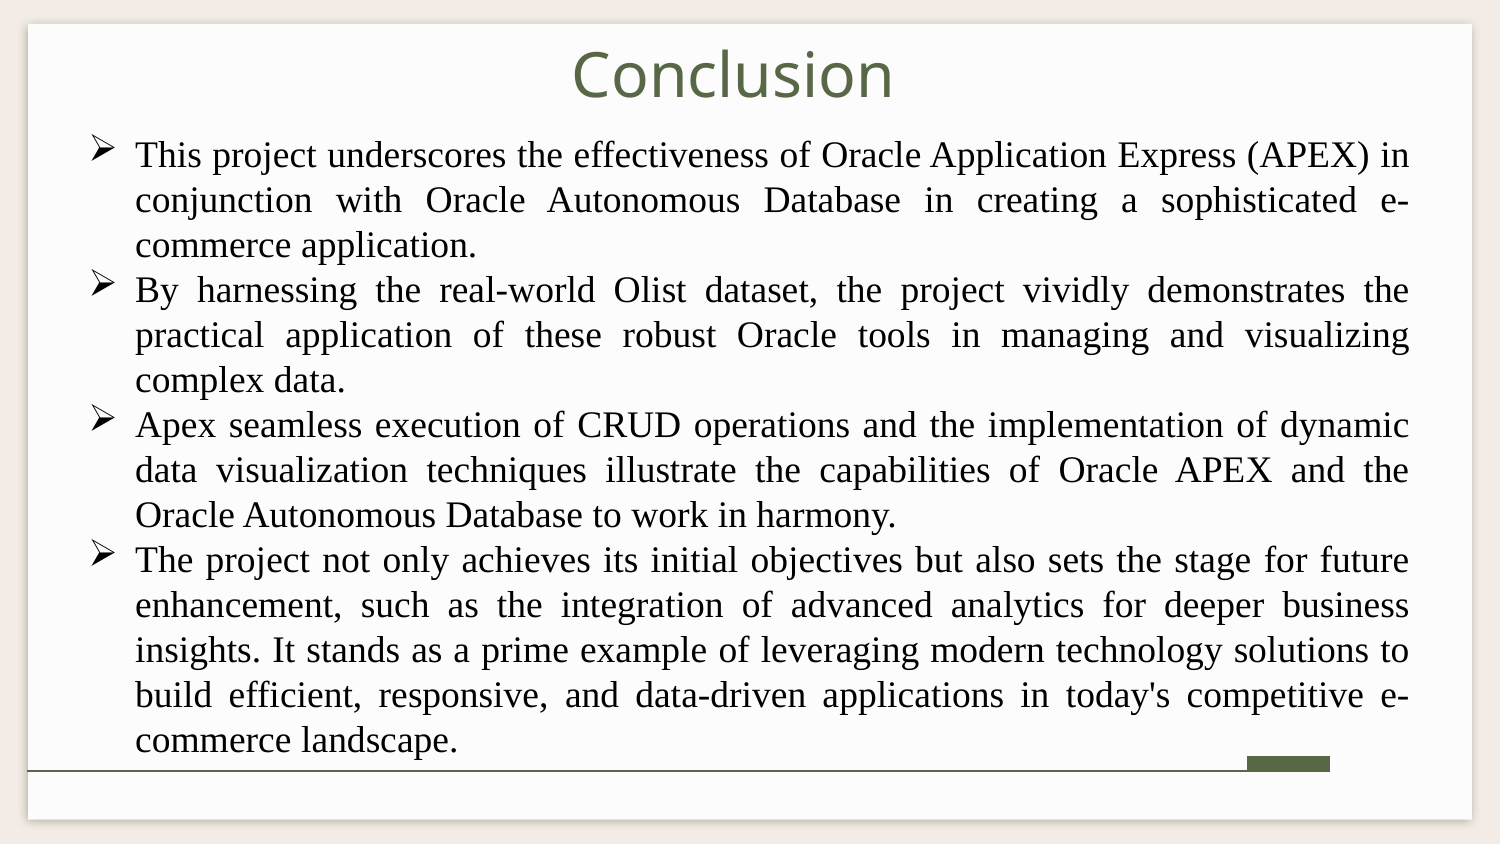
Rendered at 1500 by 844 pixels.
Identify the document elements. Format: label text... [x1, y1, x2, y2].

title Conclusion [101, 20, 1366, 115]
text_box This project underscores the effectiveness of Oracle Application Express (APEX) in conjunction with Oracle Autonomous Database in creating a sophisticated e-commerce application. By harnessing the real-world Olist dataset, the project vividly demonstrates the practical application of these robust Oracle tools in managing and visualizing complex data. Apex seamless execution of CRUD operations and the implementation of dynamic data visualization techniques illustrate the capabilities of Oracle APEX and the Oracle Autonomous Database to work in harmony. The project not only achieves its initial objectives but also sets the stage for future enhancement, such as the integration of advanced analytics for deeper business insights. It stands as a prime example of leveraging modern technology solutions to build efficient, responsive, and data-driven applications in today's competitive e-commerce landscape. [73, 123, 1427, 803]
